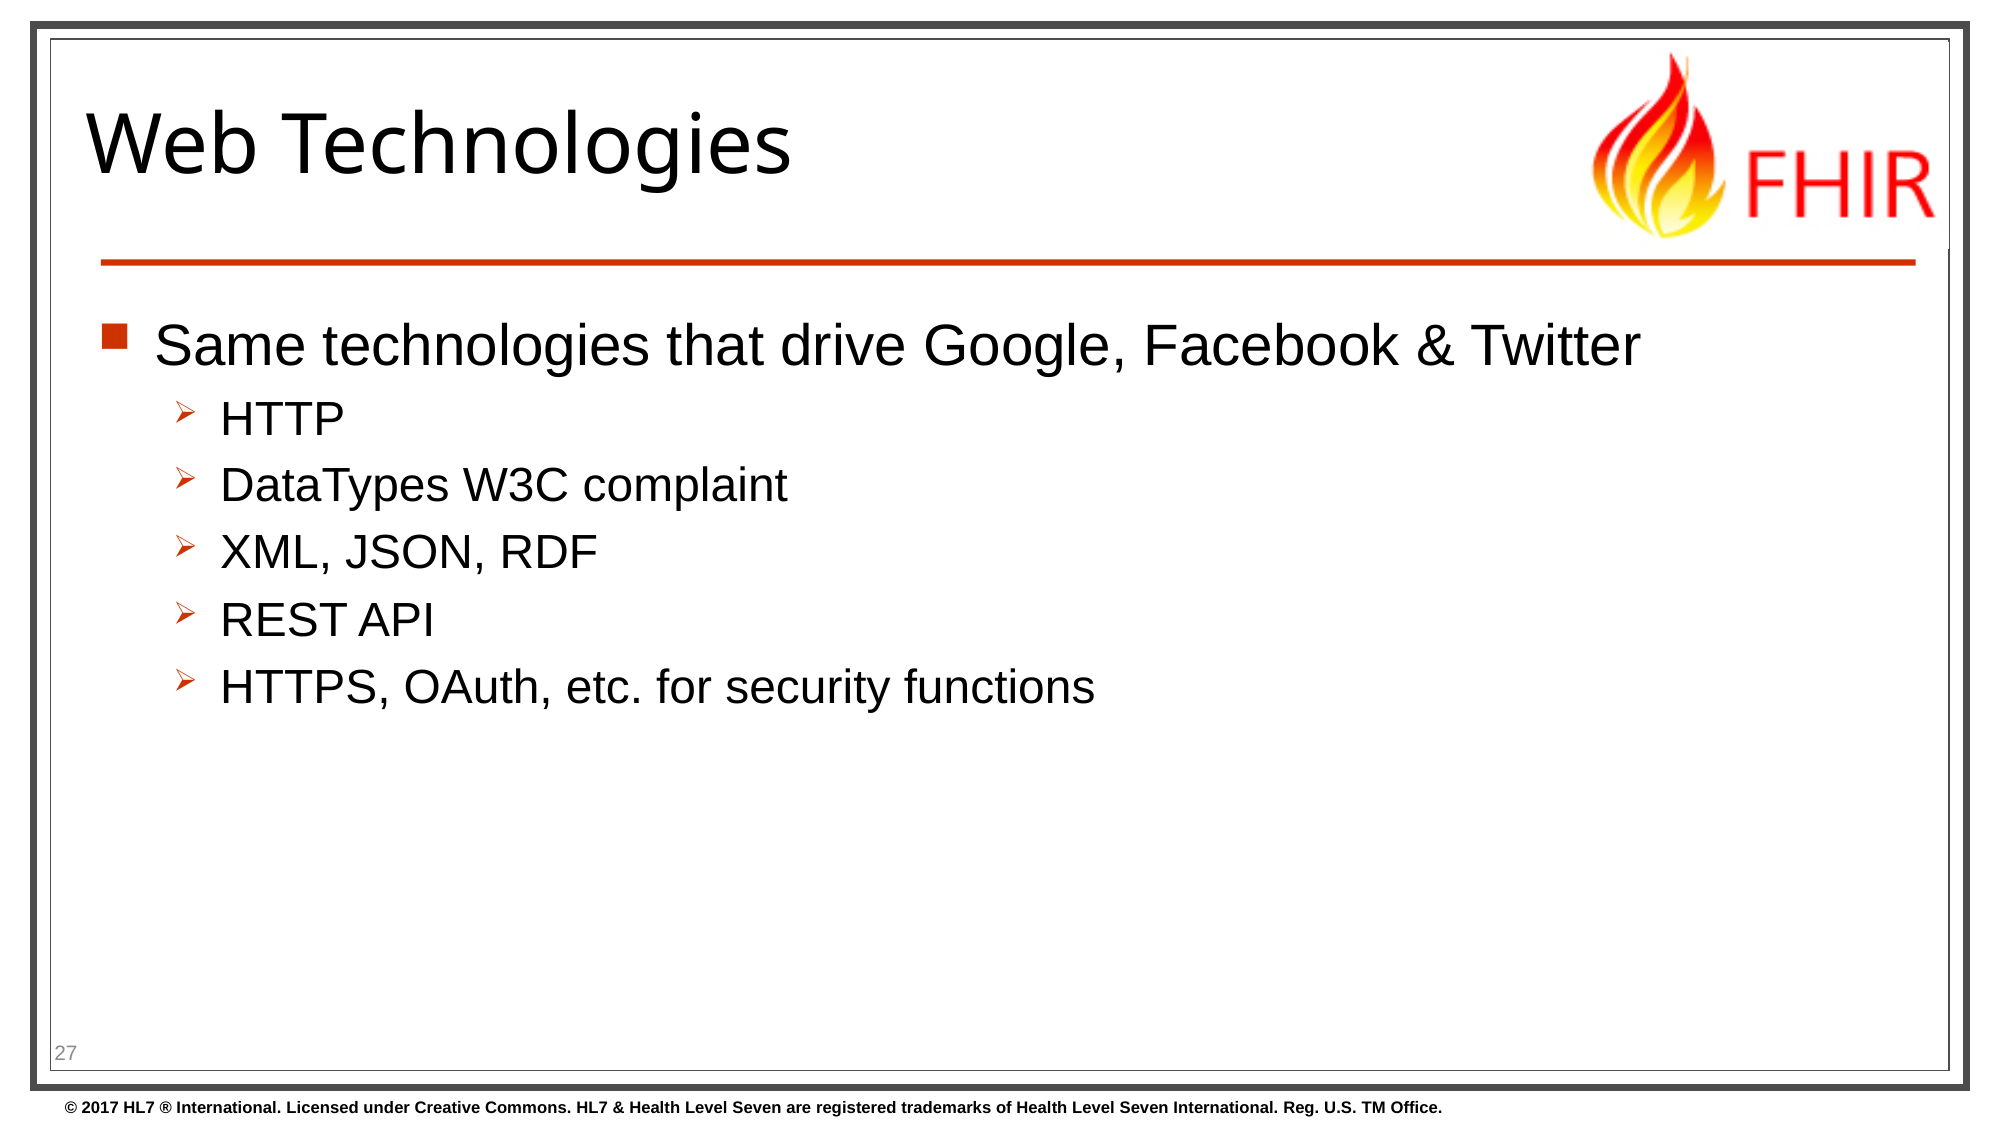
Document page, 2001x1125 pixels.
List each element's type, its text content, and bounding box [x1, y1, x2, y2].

title Web Technologies [70, 54, 1504, 244]
slide_number 27 [39, 1034, 197, 1071]
list Same technologies that drive Google, Facebook & Twitter HTTP DataTypes W3C complaint XML, JSON, RDF REST API HTTPS, OAuth, etc. for security functions [83, 299, 1917, 1035]
picture [1578, 42, 1949, 249]
